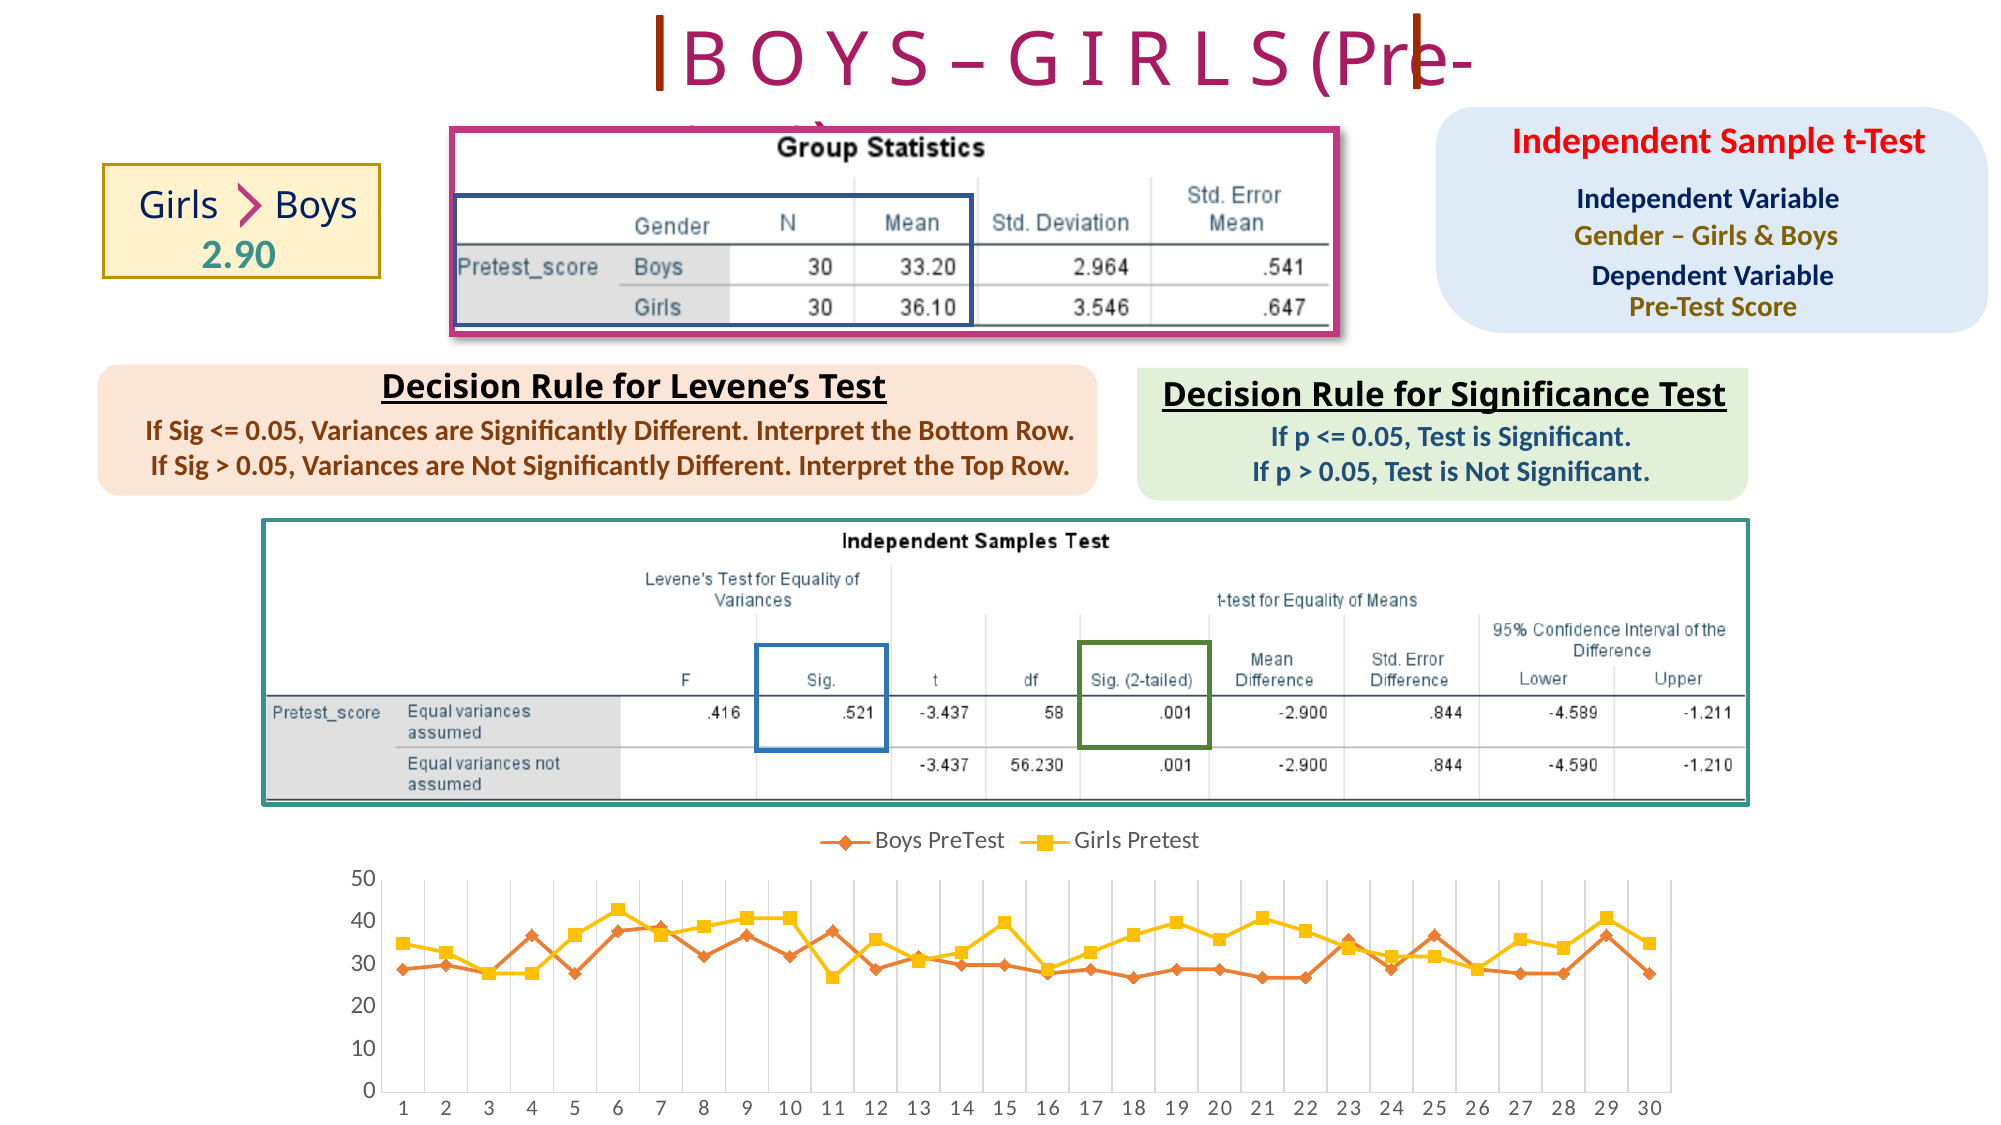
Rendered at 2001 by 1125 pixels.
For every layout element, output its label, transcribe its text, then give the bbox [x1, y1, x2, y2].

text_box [1084, 366, 1806, 501]
chart [322, 813, 1699, 1125]
picture [266, 522, 1746, 802]
text_box [655, 13, 665, 92]
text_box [103, 152, 393, 286]
picture [454, 132, 1334, 332]
text_box [1411, 12, 1422, 91]
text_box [0, 357, 1249, 526]
text_box B O Y S – G I R L S (Pre-test) [665, 3, 1546, 198]
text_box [1436, 106, 2000, 333]
